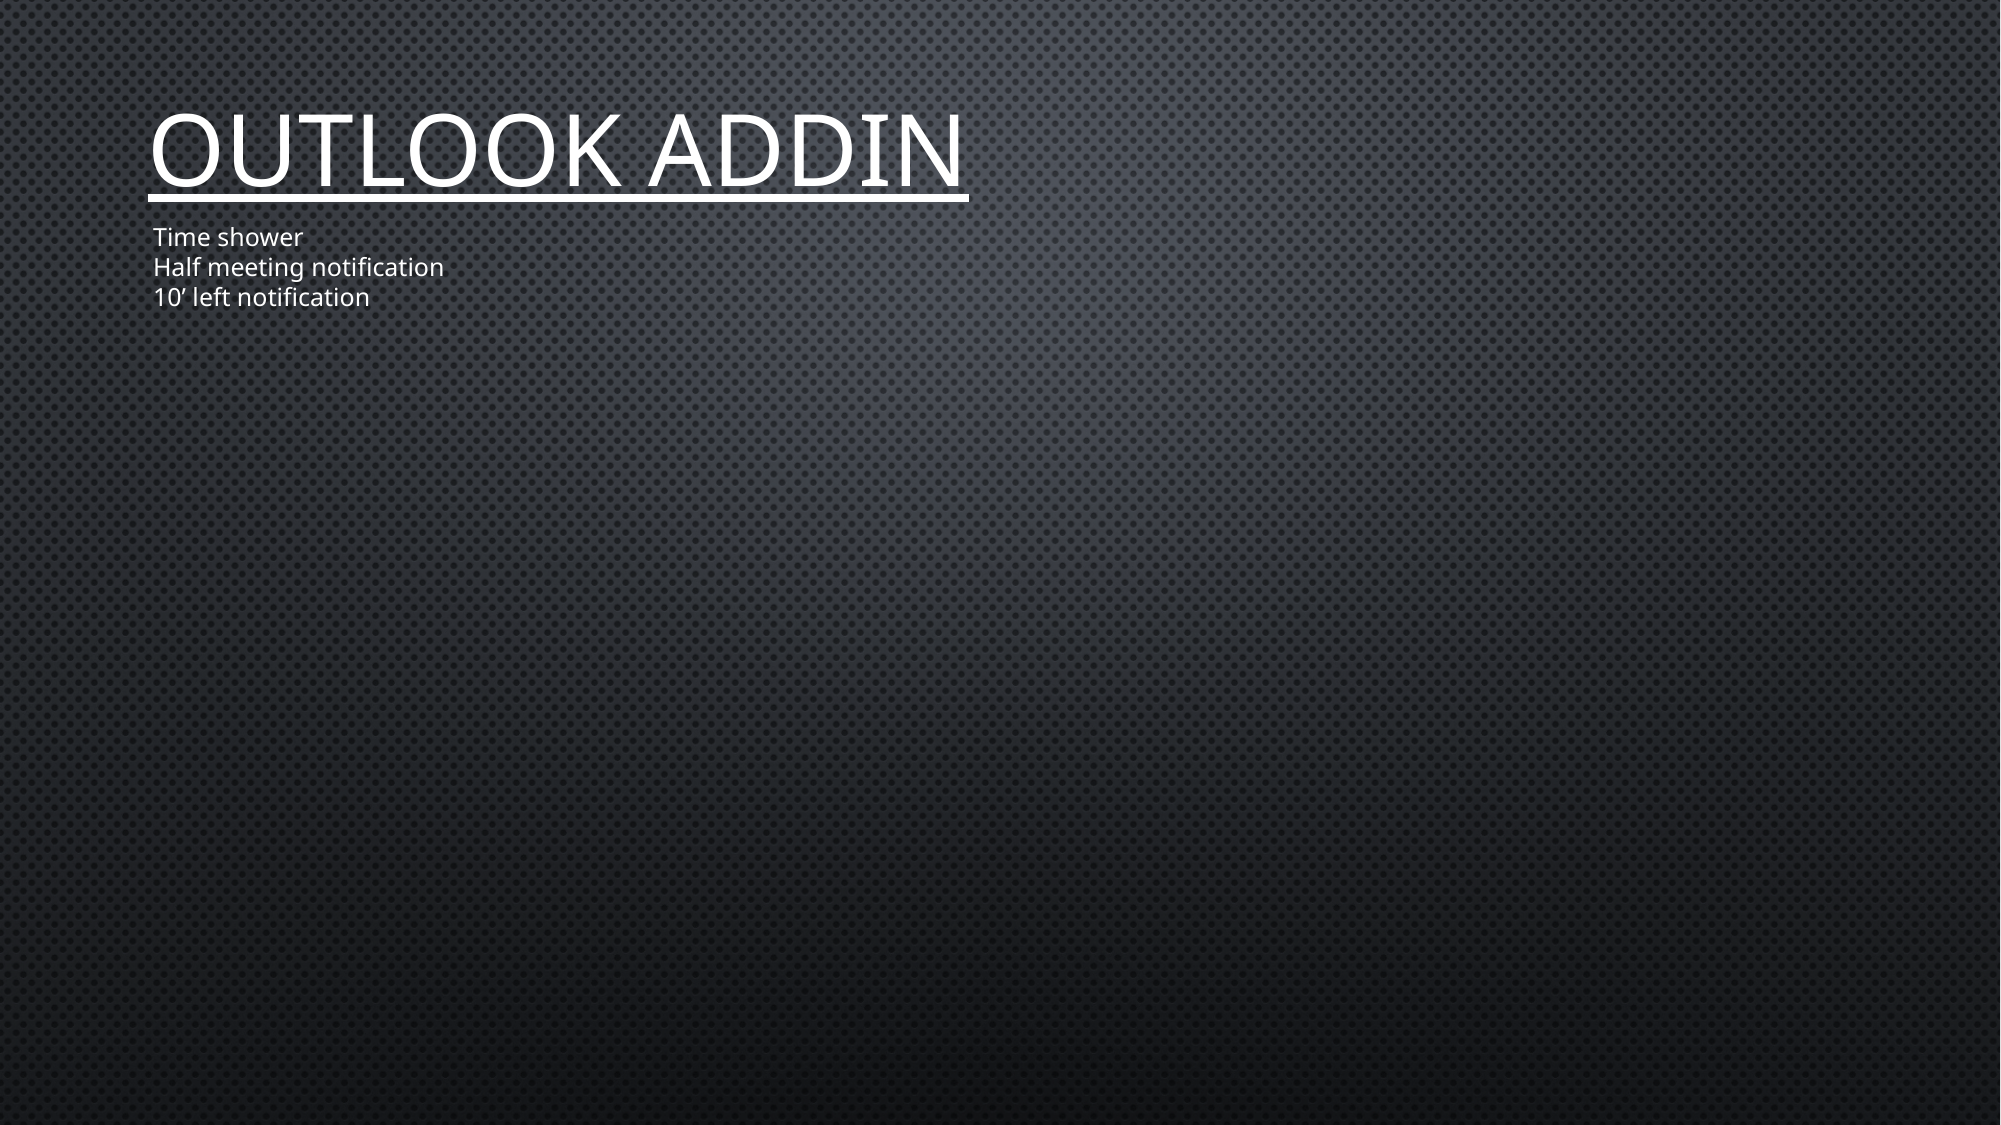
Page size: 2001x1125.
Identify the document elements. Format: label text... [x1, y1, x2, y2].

text_box Time shower Half meeting notification 10’ left notification [138, 214, 461, 319]
title Outlook addin [132, 78, 1557, 215]
